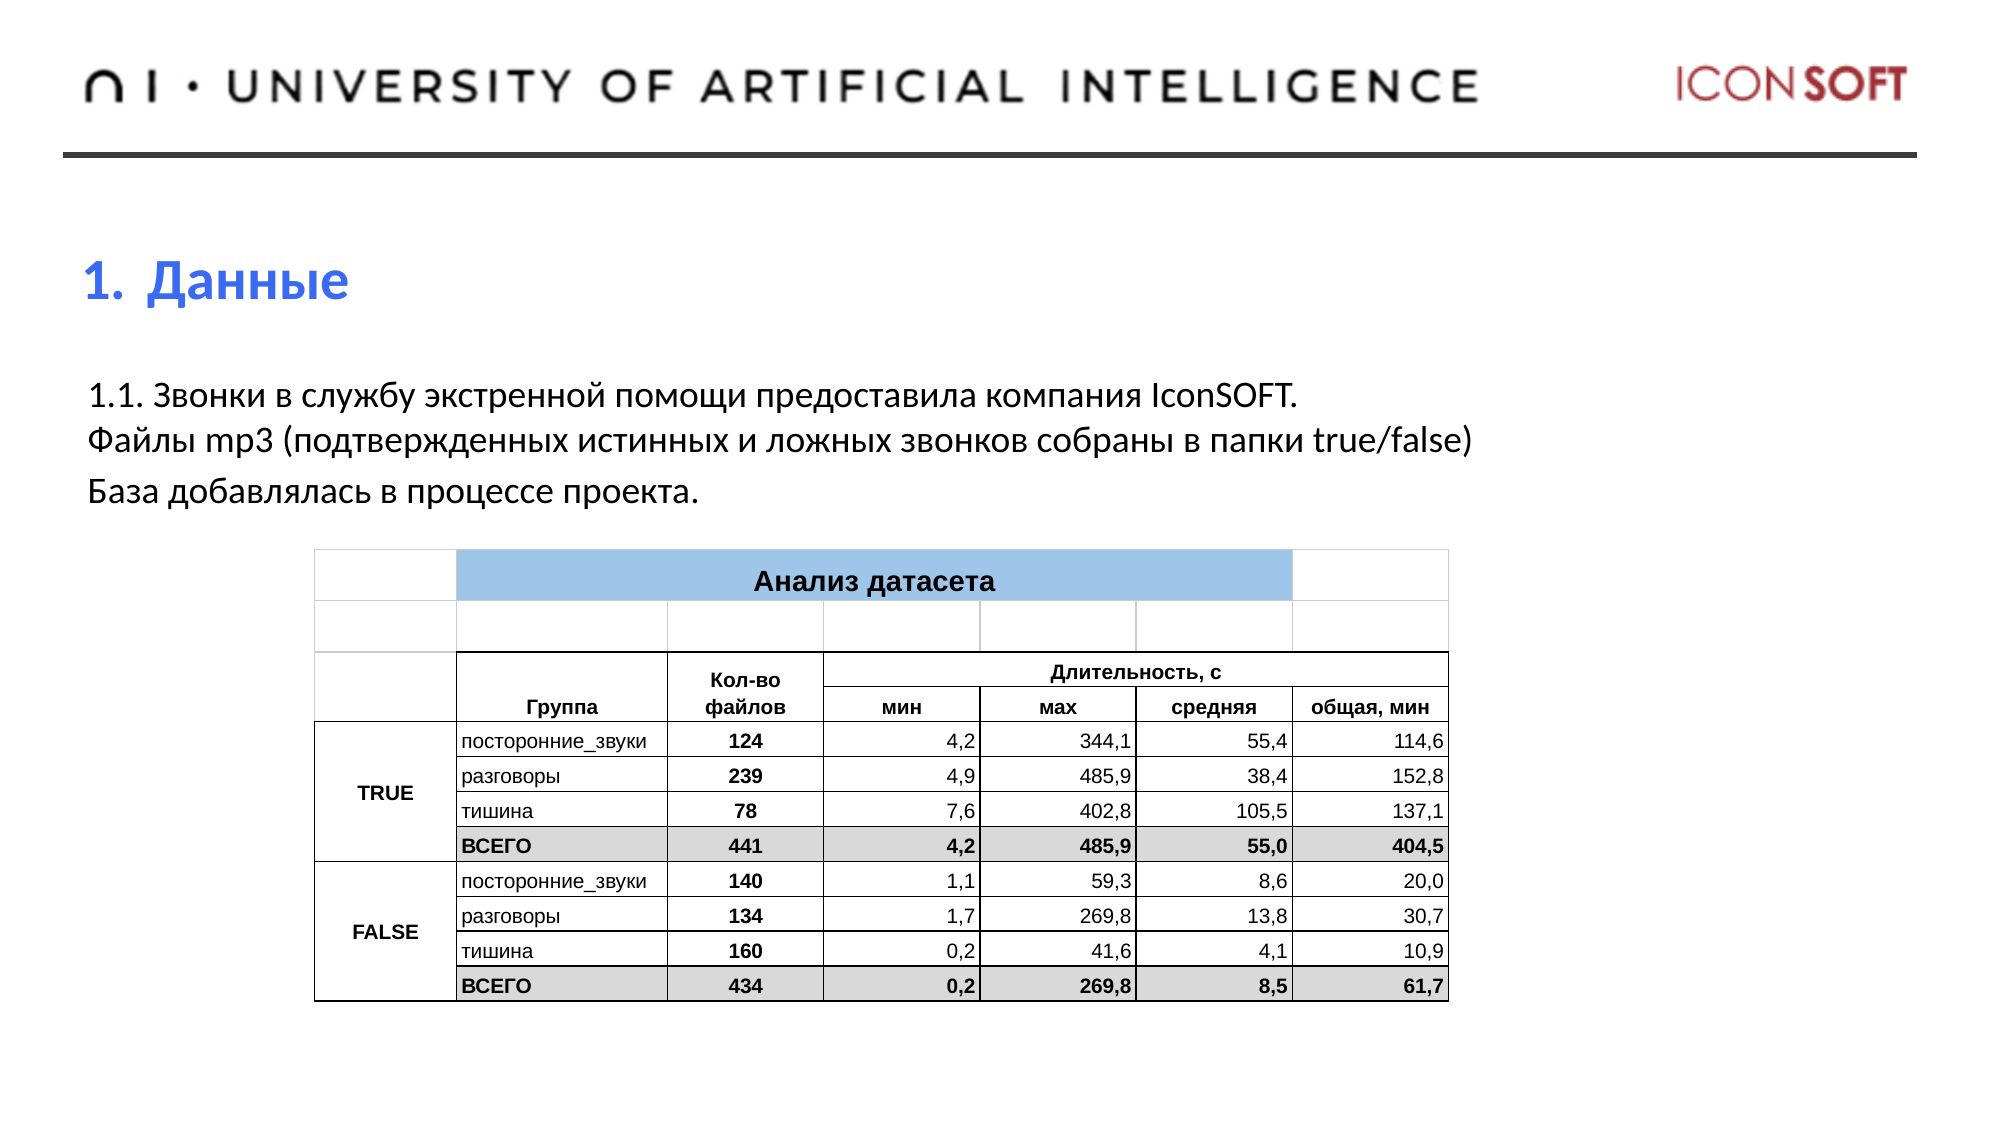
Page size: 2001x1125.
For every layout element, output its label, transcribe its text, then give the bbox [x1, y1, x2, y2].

table_cell 41,6 [981, 932, 1135, 965]
table_cell 114,6 [1293, 722, 1448, 756]
table_cell ВСЕГО [457, 827, 667, 861]
table_cell посторонние_звуки [457, 722, 667, 756]
table_cell 38,4 [1137, 757, 1292, 791]
table_cell 124 [668, 722, 823, 756]
table_cell Группа [457, 653, 667, 721]
table_cell 30,7 [1293, 897, 1448, 930]
table_cell 441 [668, 827, 823, 861]
table_header [315, 550, 456, 600]
table_cell 0,2 [824, 932, 979, 965]
table_header Анализ датасета [457, 550, 1292, 600]
table_cell 78 [668, 792, 823, 826]
picture [49, 13, 1560, 107]
table_cell 134 [668, 897, 823, 930]
table_cell 485,9 [981, 827, 1135, 861]
table_cell 4,1 [1137, 932, 1292, 965]
table_cell [1137, 601, 1292, 651]
table_cell [824, 601, 979, 651]
table_cell 485,9 [981, 757, 1135, 791]
table_cell [981, 601, 1135, 651]
table_cell разговоры [457, 757, 667, 791]
table_cell 4,2 [824, 722, 979, 756]
table_cell 61,7 [1293, 967, 1448, 1000]
table_cell 434 [668, 967, 823, 1000]
table_cell 10,9 [1293, 932, 1448, 965]
table_cell FALSE [315, 862, 456, 1000]
table_cell тишина [457, 792, 667, 826]
table_cell [1293, 601, 1448, 651]
table_cell 4,9 [824, 757, 979, 791]
table_cell 152,8 [1293, 757, 1448, 791]
table_cell 13,8 [1137, 897, 1292, 930]
table_cell 1,1 [824, 862, 979, 896]
table_cell ВСЕГО [457, 967, 667, 1000]
table_cell 269,8 [981, 897, 1135, 930]
table_cell тишина [457, 932, 667, 965]
table_cell 140 [668, 862, 823, 896]
table_header [1293, 550, 1448, 600]
table_cell 269,8 [981, 967, 1135, 1000]
table_cell 344,1 [981, 722, 1135, 756]
text_box 1.1. Звонки в службу экстренной помощи предоставила компания IconSOFT. Файлы mp3 (подтвержденных истинных и ложных звонков собраны в папки true/false) База добавлялась в процессе проекта. [72, 362, 1928, 564]
table_cell общая, мин [1293, 687, 1448, 721]
text_box Данные [57, 234, 1923, 389]
table_cell [668, 601, 823, 651]
table_cell посторонние_звуки [457, 862, 667, 896]
table_cell средняя [1137, 687, 1292, 721]
table_cell 55,4 [1137, 722, 1292, 756]
table_cell 105,5 [1137, 792, 1292, 826]
table_cell [457, 601, 667, 651]
table_cell [315, 601, 456, 651]
table_cell 160 [668, 932, 823, 965]
table_cell 7,6 [824, 792, 979, 826]
table_cell 1,7 [824, 897, 979, 930]
table_cell 4,2 [824, 827, 979, 861]
table_cell разговоры [457, 897, 667, 930]
table_cell 8,5 [1137, 967, 1292, 1000]
table_cell мах [981, 687, 1135, 721]
table_cell 0,2 [824, 967, 979, 1000]
table_cell 55,0 [1137, 827, 1292, 861]
table_cell 402,8 [981, 792, 1135, 826]
table_cell 137,1 [1293, 792, 1448, 826]
table_cell 404,5 [1293, 827, 1448, 861]
table_cell TRUE [315, 722, 456, 861]
table_cell 8,6 [1137, 862, 1292, 896]
table_cell мин [824, 687, 979, 721]
table_cell 239 [668, 757, 823, 791]
table_cell 59,3 [981, 862, 1135, 896]
table_cell [315, 653, 456, 721]
picture [1664, 54, 1918, 112]
table_cell Длительность, с [824, 653, 1448, 686]
table_cell Кол-во файлов [668, 653, 823, 721]
table_cell 20,0 [1293, 862, 1448, 896]
